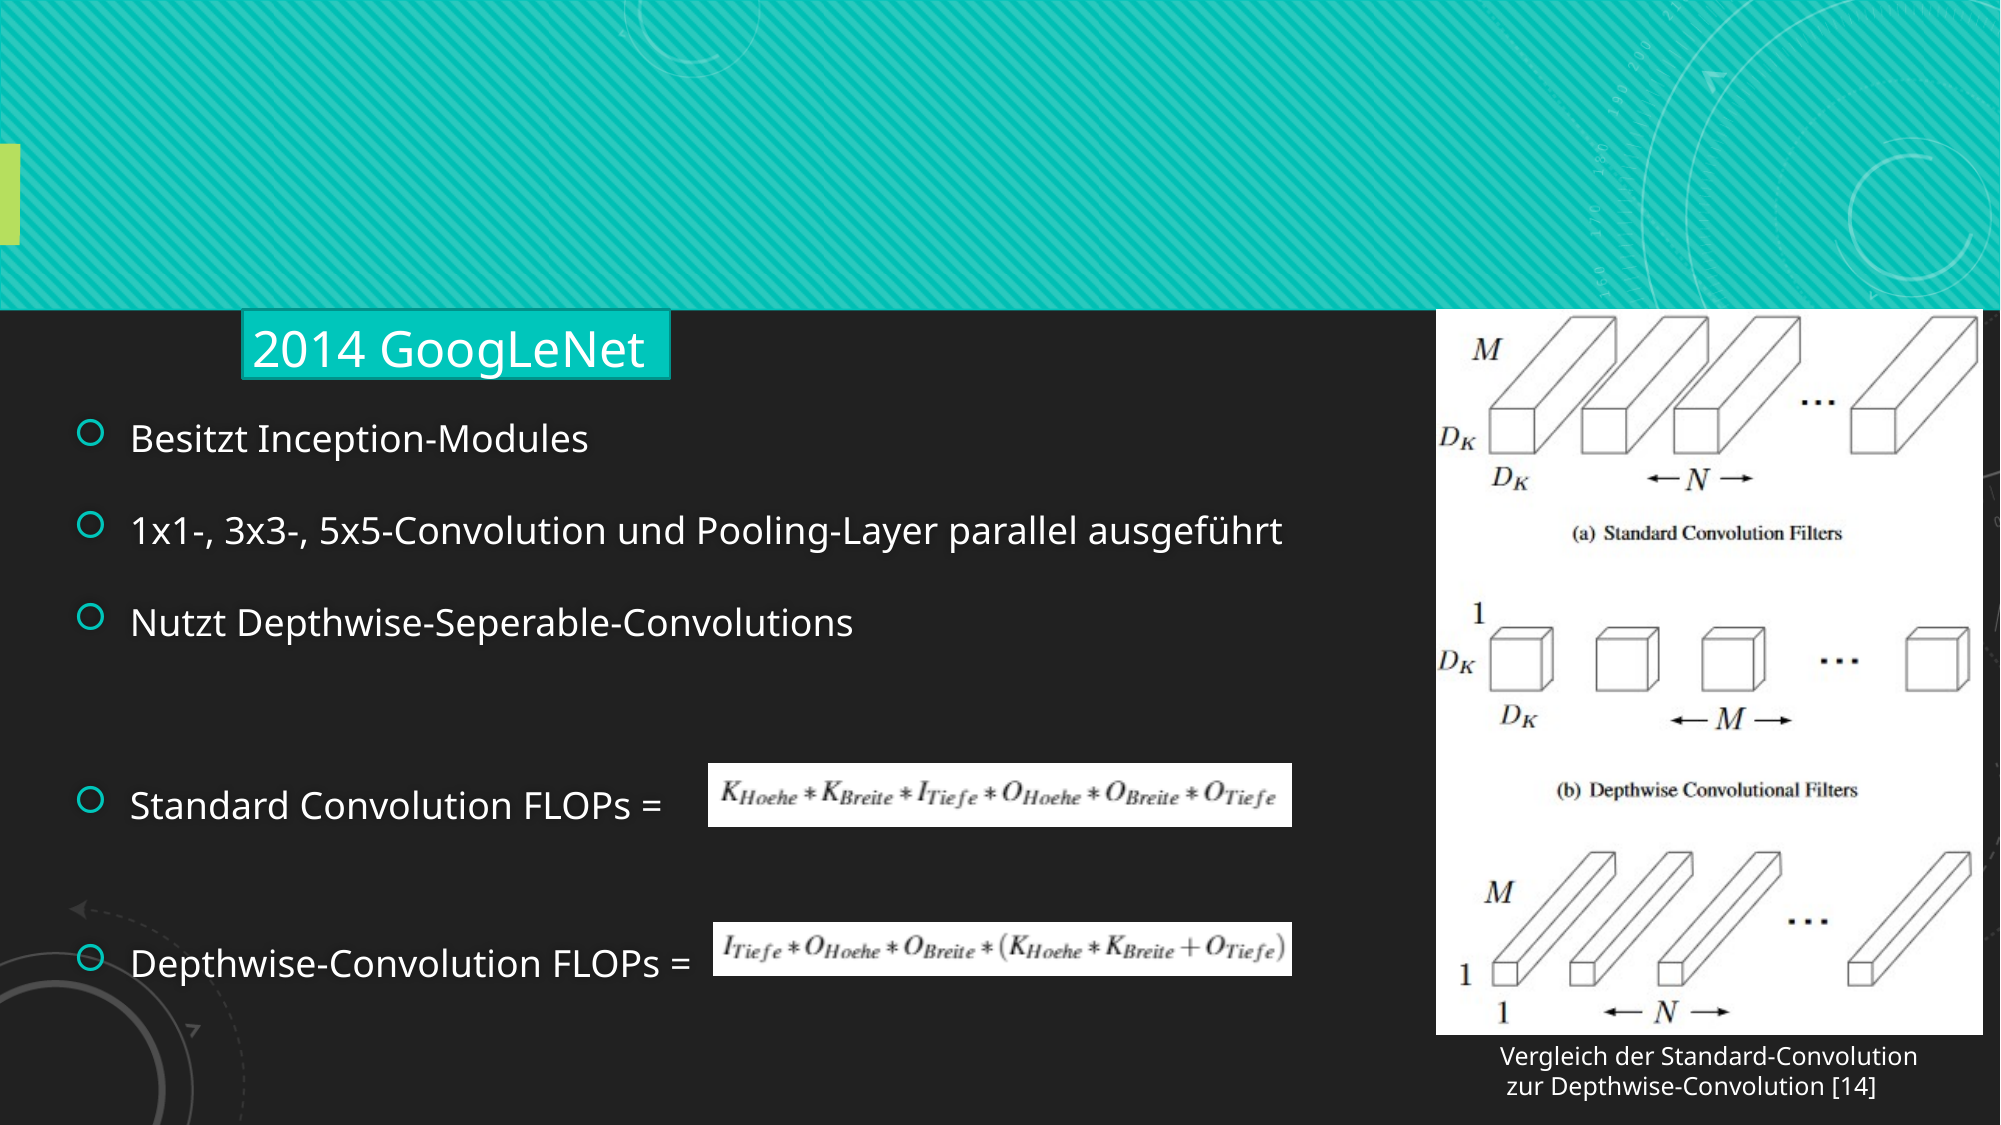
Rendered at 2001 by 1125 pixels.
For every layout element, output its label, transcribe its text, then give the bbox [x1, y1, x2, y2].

picture [0, 0, 2000, 1125]
text_box Vergleich der Standard-Convolution zur Depthwise-Convolution [14] [1485, 1035, 1934, 1108]
text_box 2014 GoogLeNet [237, 310, 678, 385]
text_box Besitzt Inception-Modules 1x1-, 3x3-, 5x5-Convolution und Pooling-Layer parallel ausgeführt Nutzt Depthwise-Seperable-Convolutions Standard Convolution FLOPs = Depthwise-Convolution FLOPs = [58, 386, 1446, 1071]
